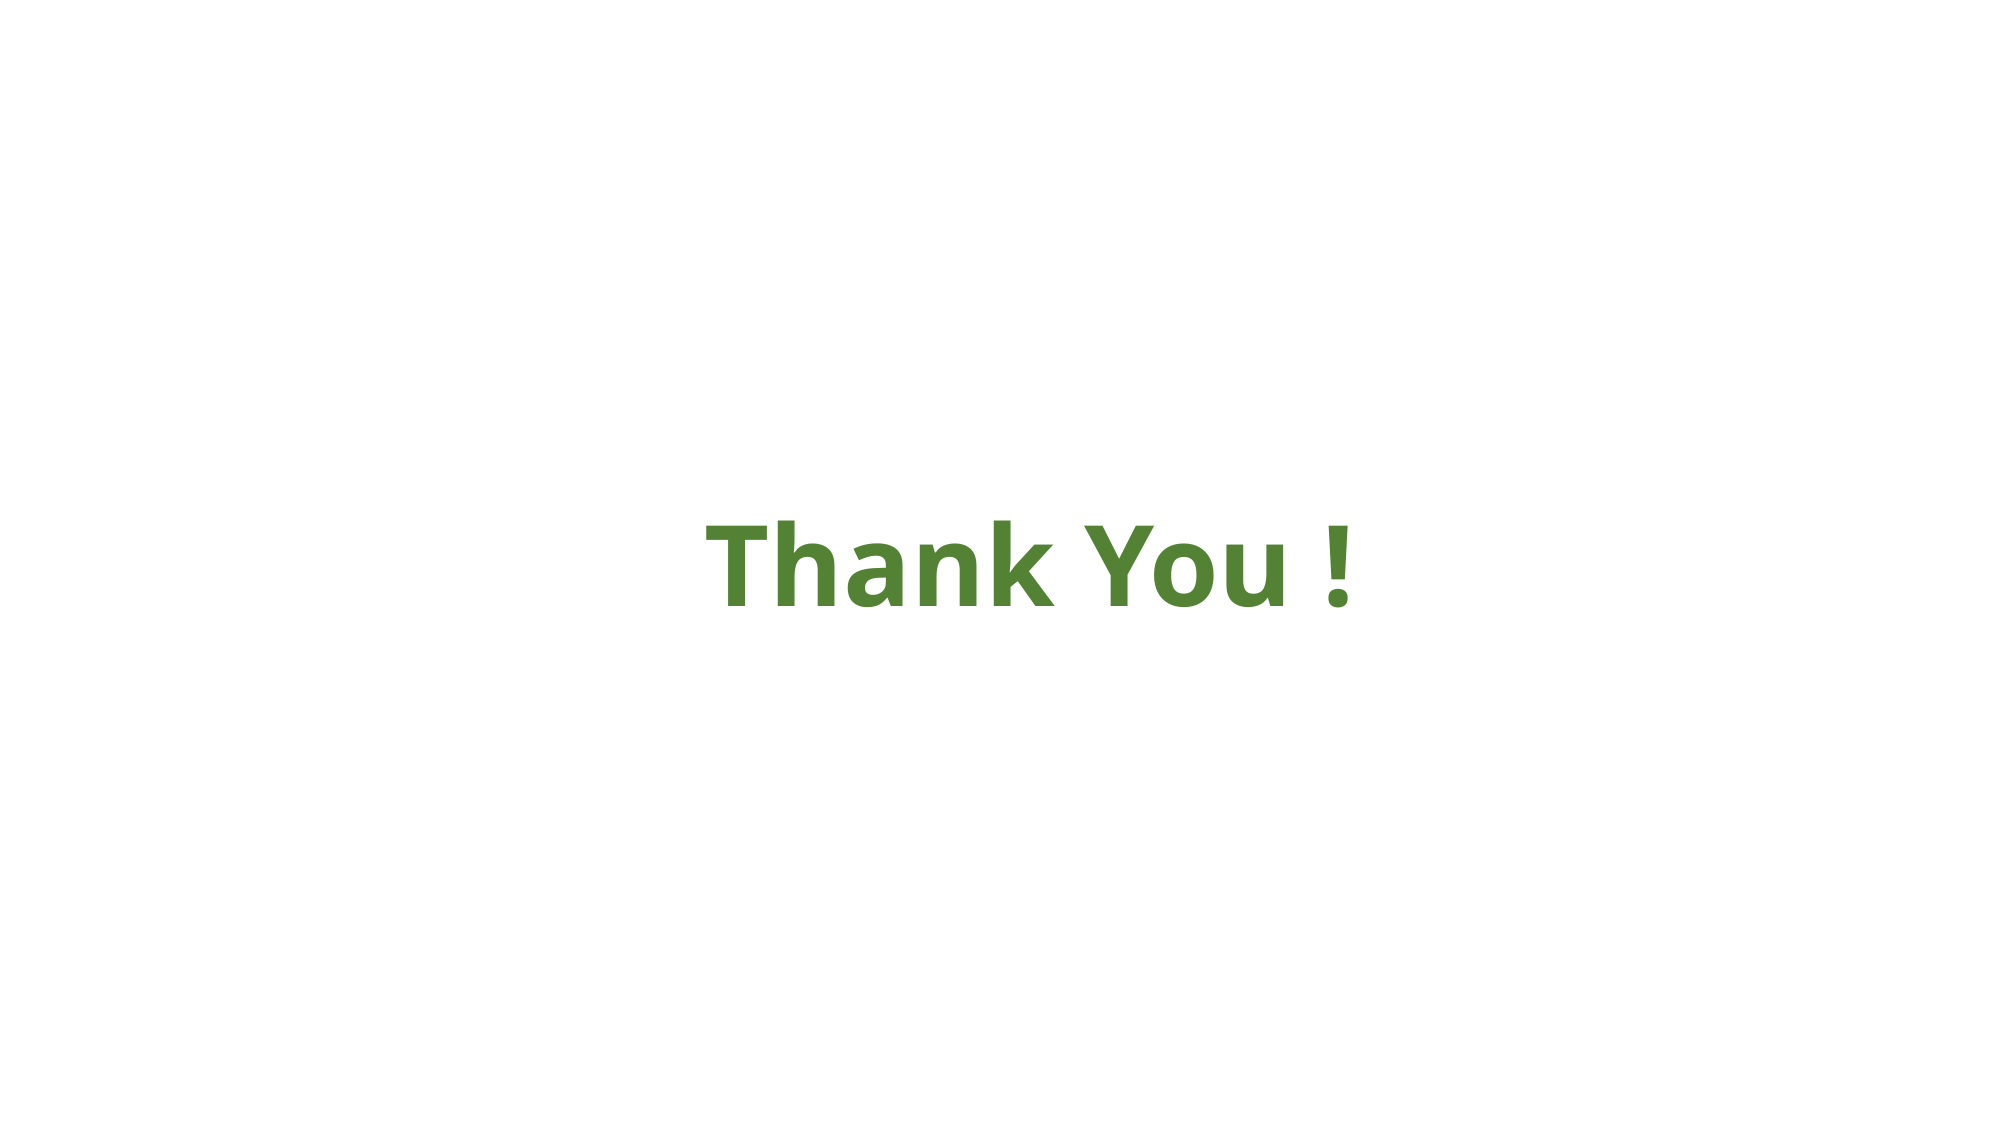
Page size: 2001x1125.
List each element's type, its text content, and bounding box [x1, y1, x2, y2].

text_box Thank You ! [689, 486, 1370, 637]
